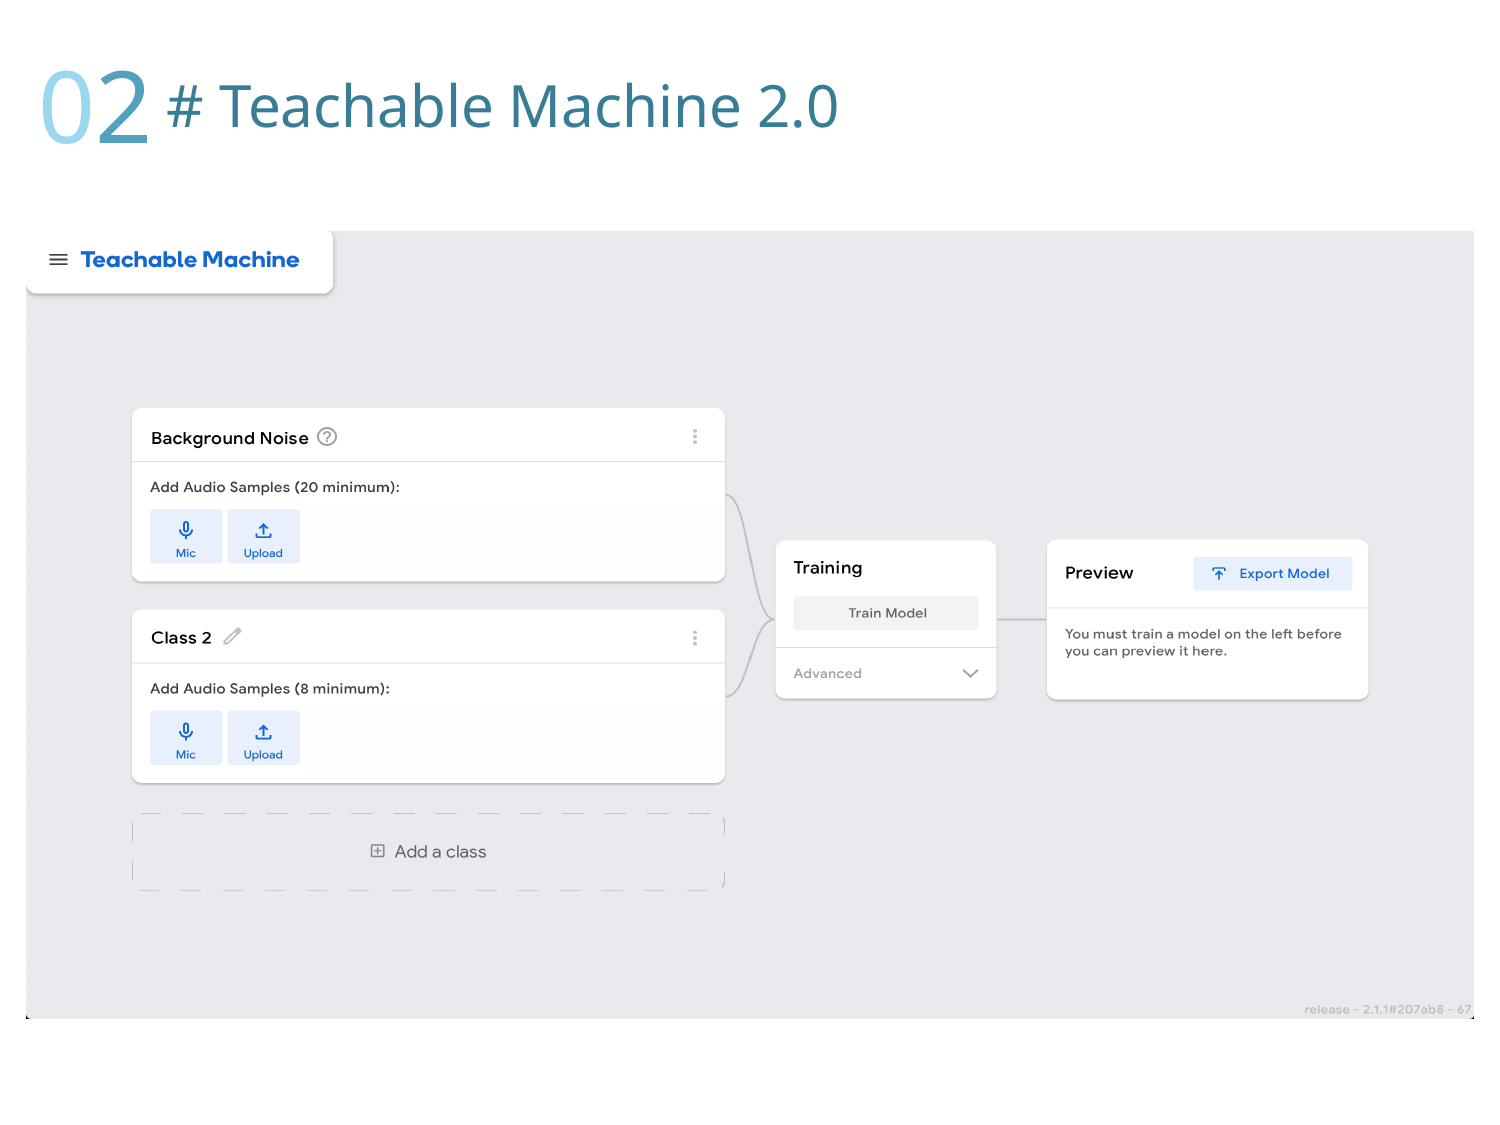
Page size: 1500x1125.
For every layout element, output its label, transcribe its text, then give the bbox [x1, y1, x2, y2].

picture [26, 231, 1474, 1019]
text_box 02 [23, 36, 201, 172]
text_box # Teachable Machine 2.0 [152, 61, 1103, 147]
